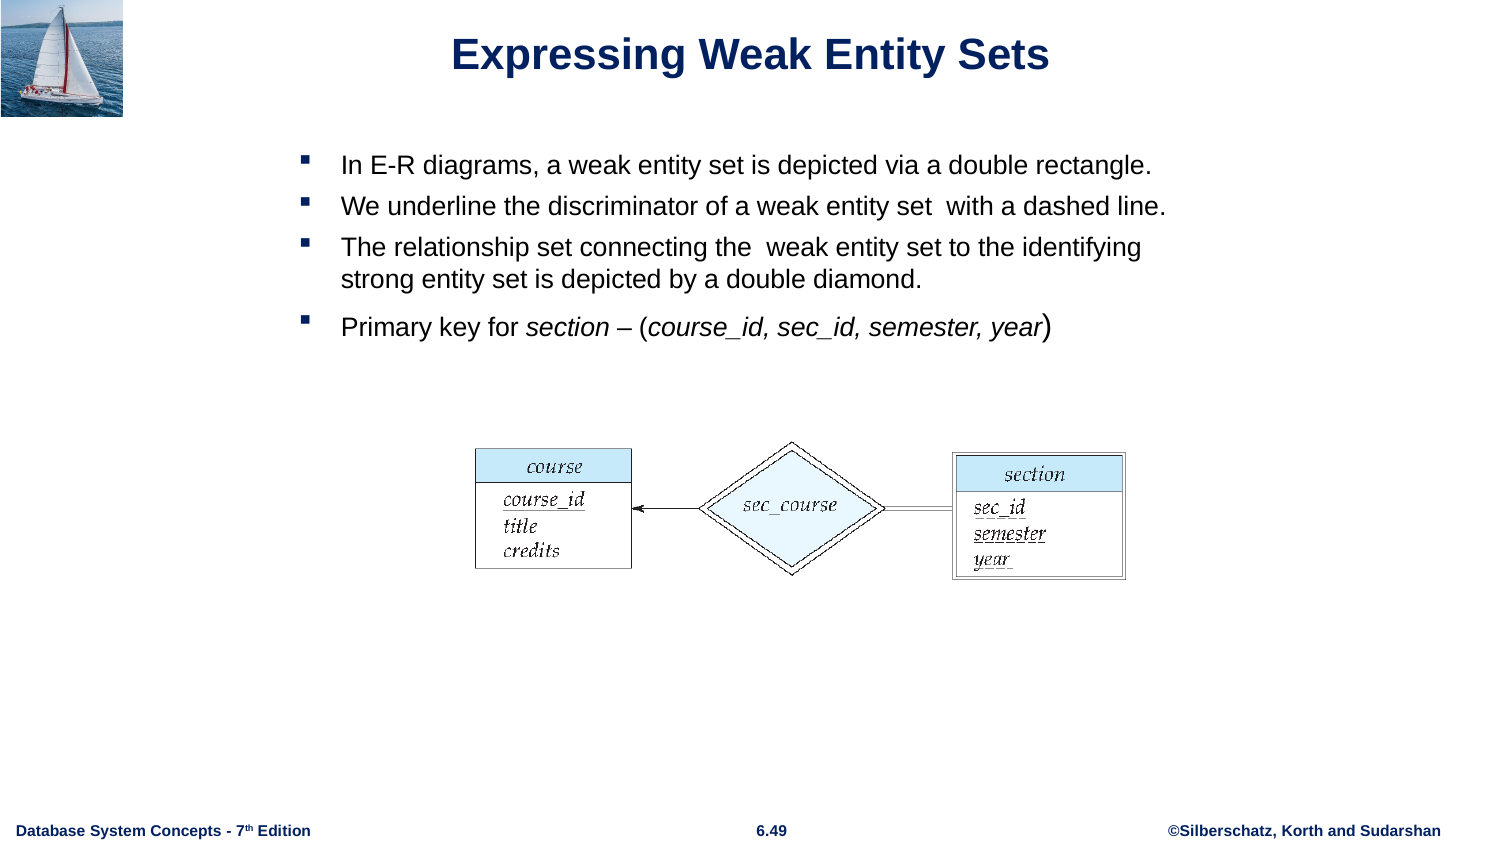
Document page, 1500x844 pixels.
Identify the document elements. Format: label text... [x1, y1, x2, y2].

picture [475, 441, 1126, 581]
title Expressing Weak Entity Sets [253, 10, 1248, 86]
list In E-R diagrams, a weak entity set is depicted via a double rectangle. We underline the discriminator of a weak entity set with a dashed line. The relationship set connecting the weak entity set to the identifying strong entity set is depicted by a double diamond. Primary key for section – (course_id, sec_id, semester, year) [283, 140, 1196, 414]
picture [0, 0, 123, 117]
